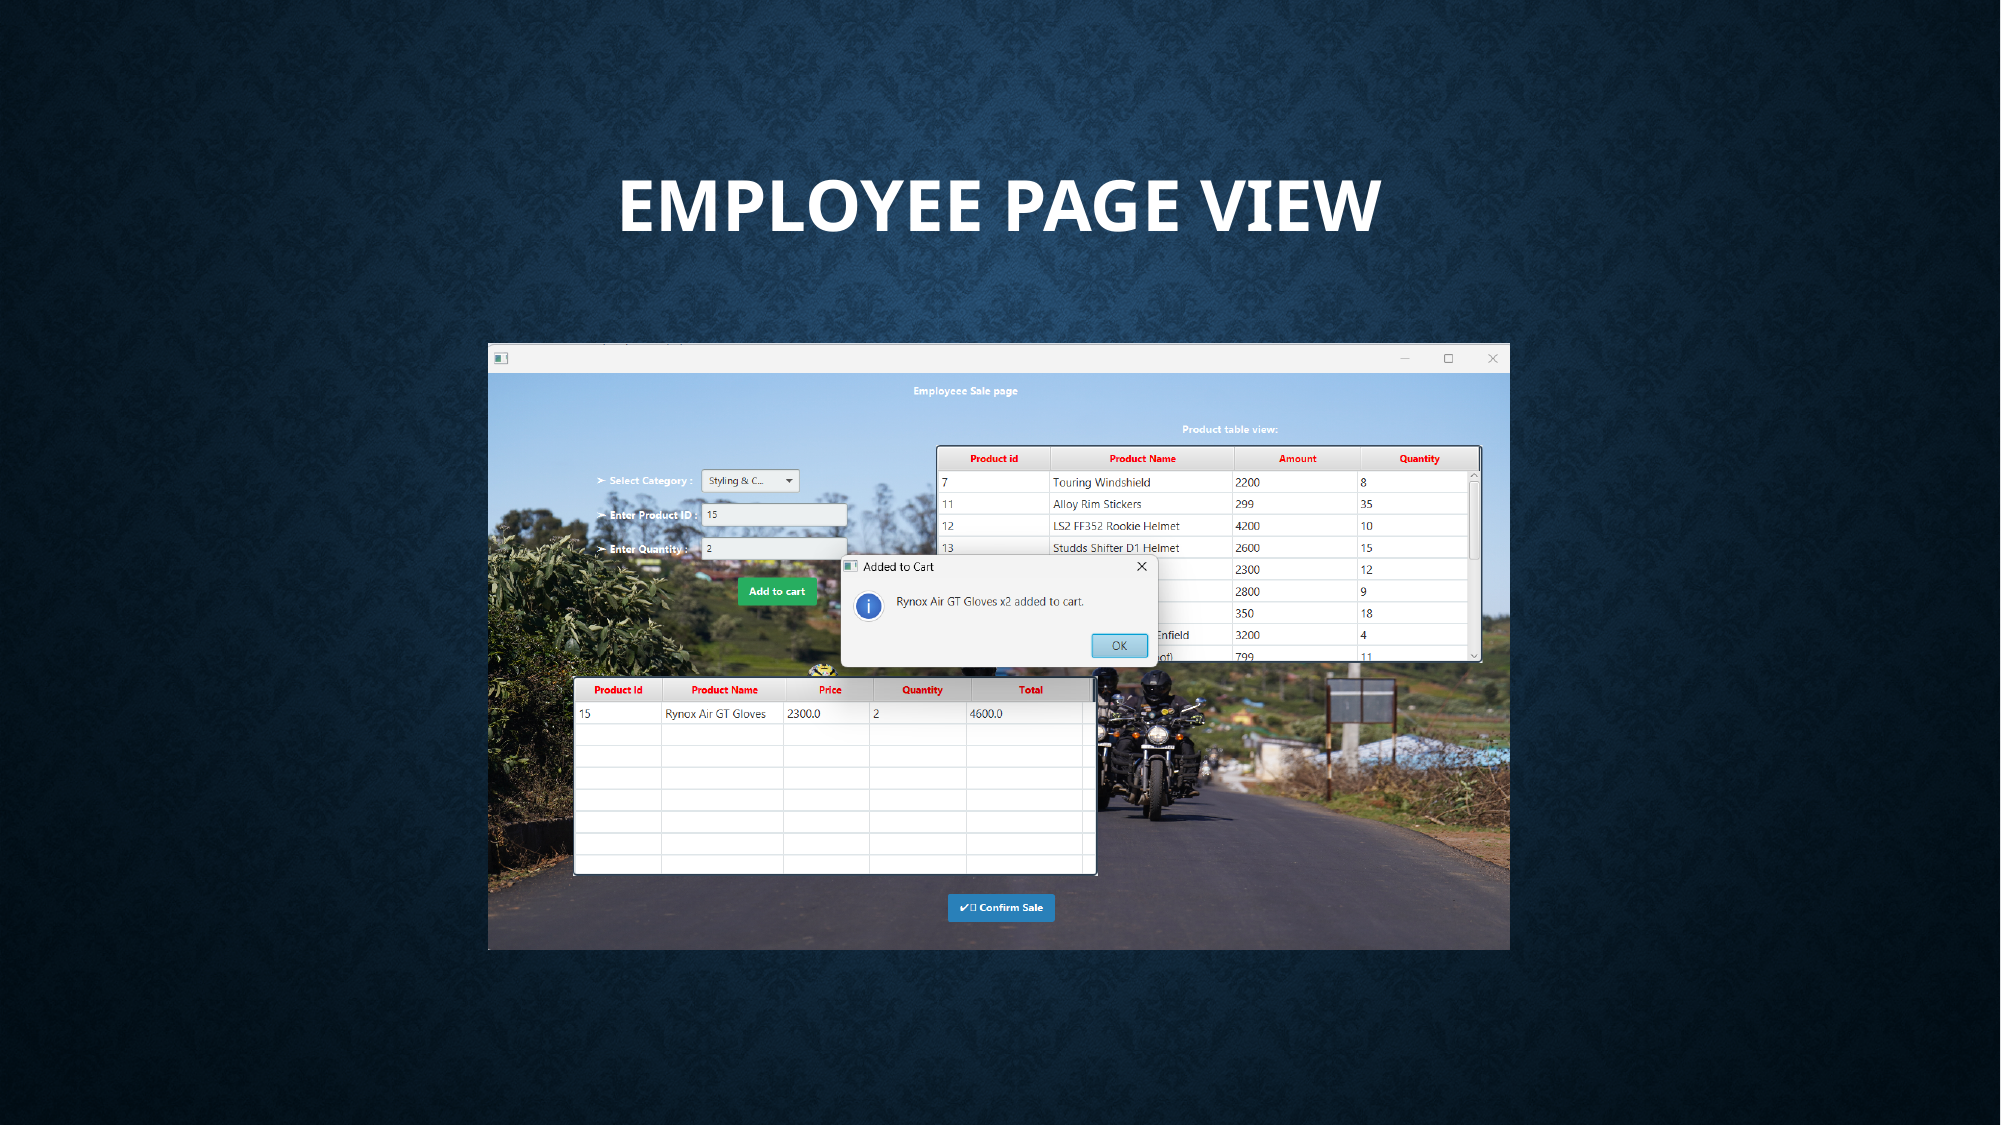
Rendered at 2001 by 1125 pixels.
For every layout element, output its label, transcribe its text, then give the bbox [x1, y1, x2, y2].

title Employee page View [149, 99, 1849, 318]
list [488, 343, 1510, 951]
